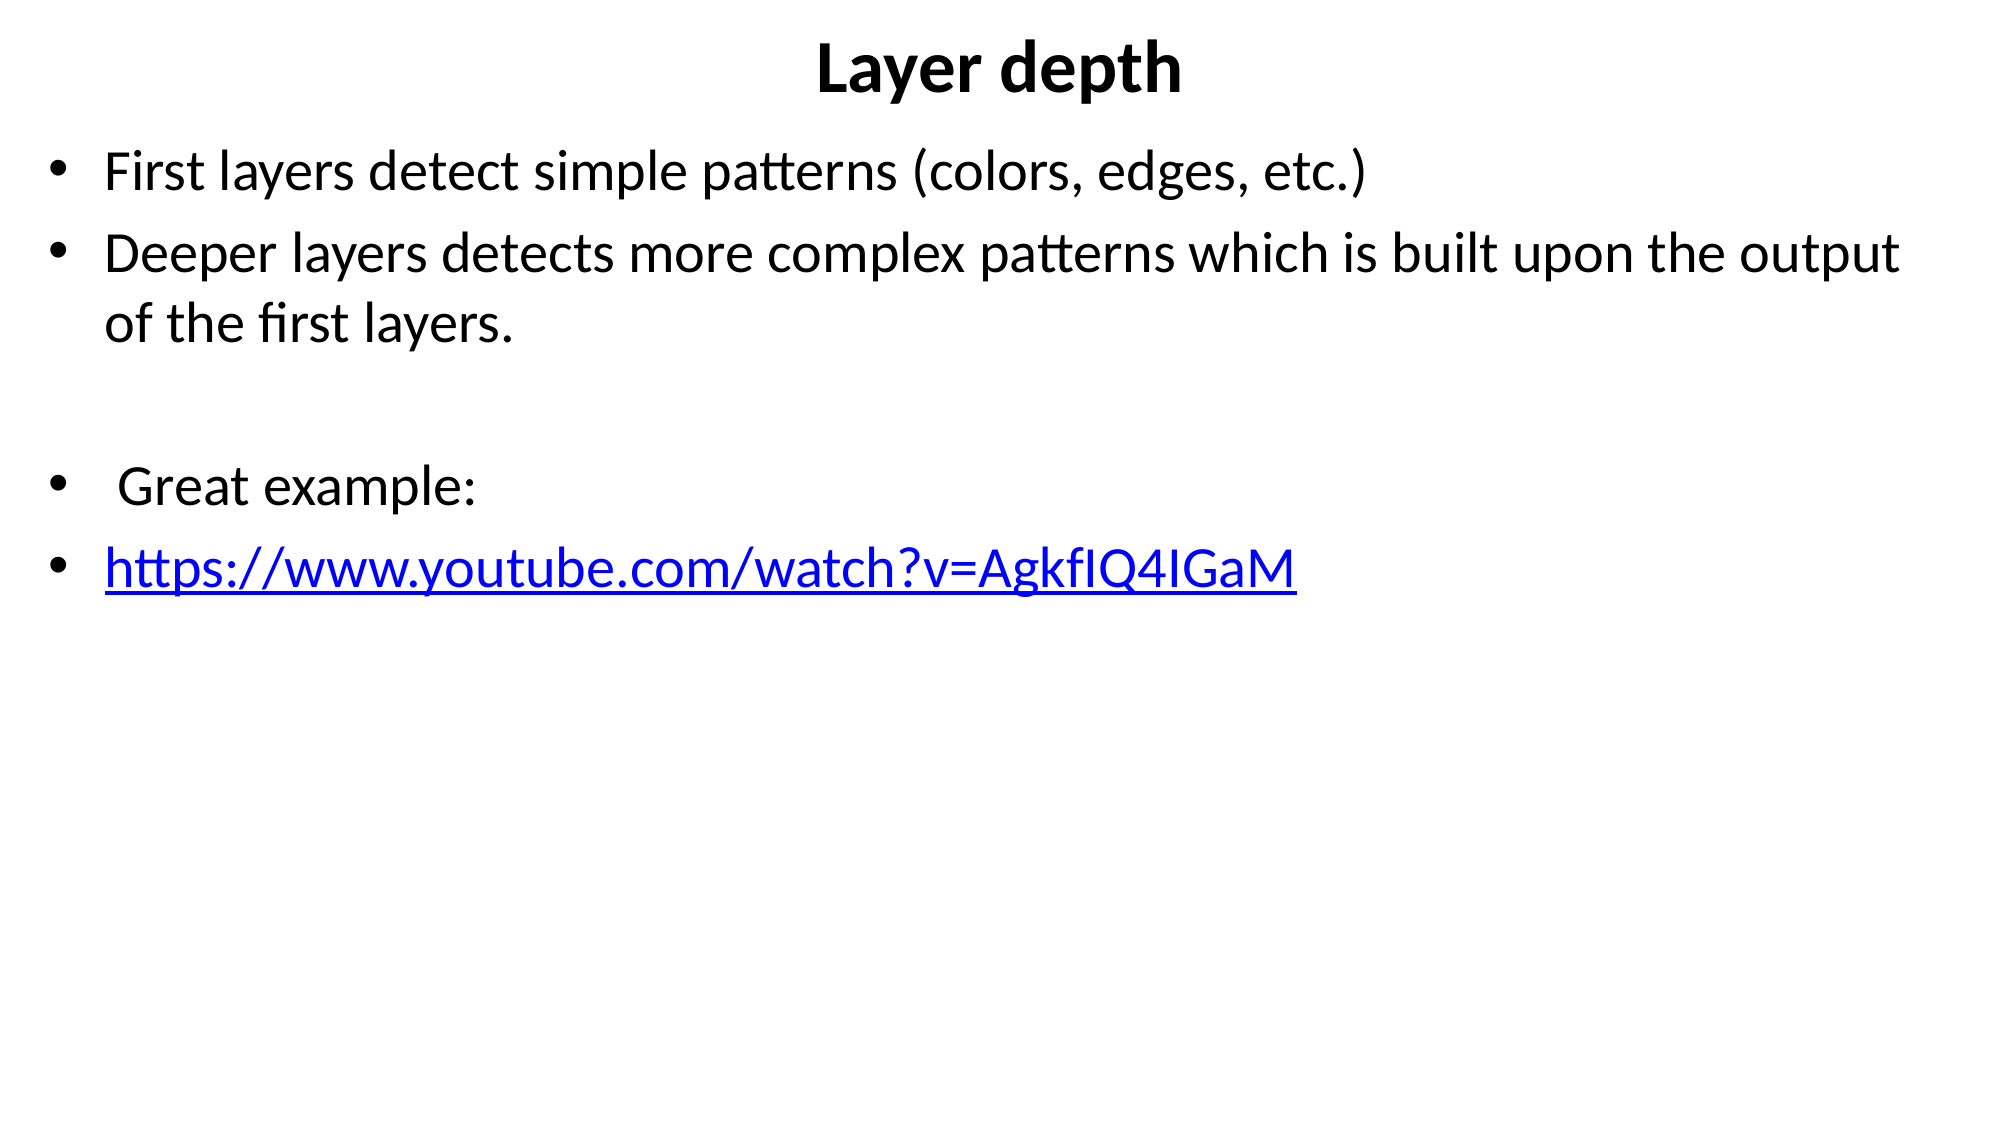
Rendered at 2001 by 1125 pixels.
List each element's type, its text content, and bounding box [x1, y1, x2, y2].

title Layer depth [33, 0, 1967, 125]
list First layers detect simple patterns (colors, edges, etc.) Deeper layers detects more complex patterns which is built upon the output of the first layers. Great example: https://www.youtube.com/watch?v=AgkfIQ4IGaM [33, 125, 1967, 1063]
